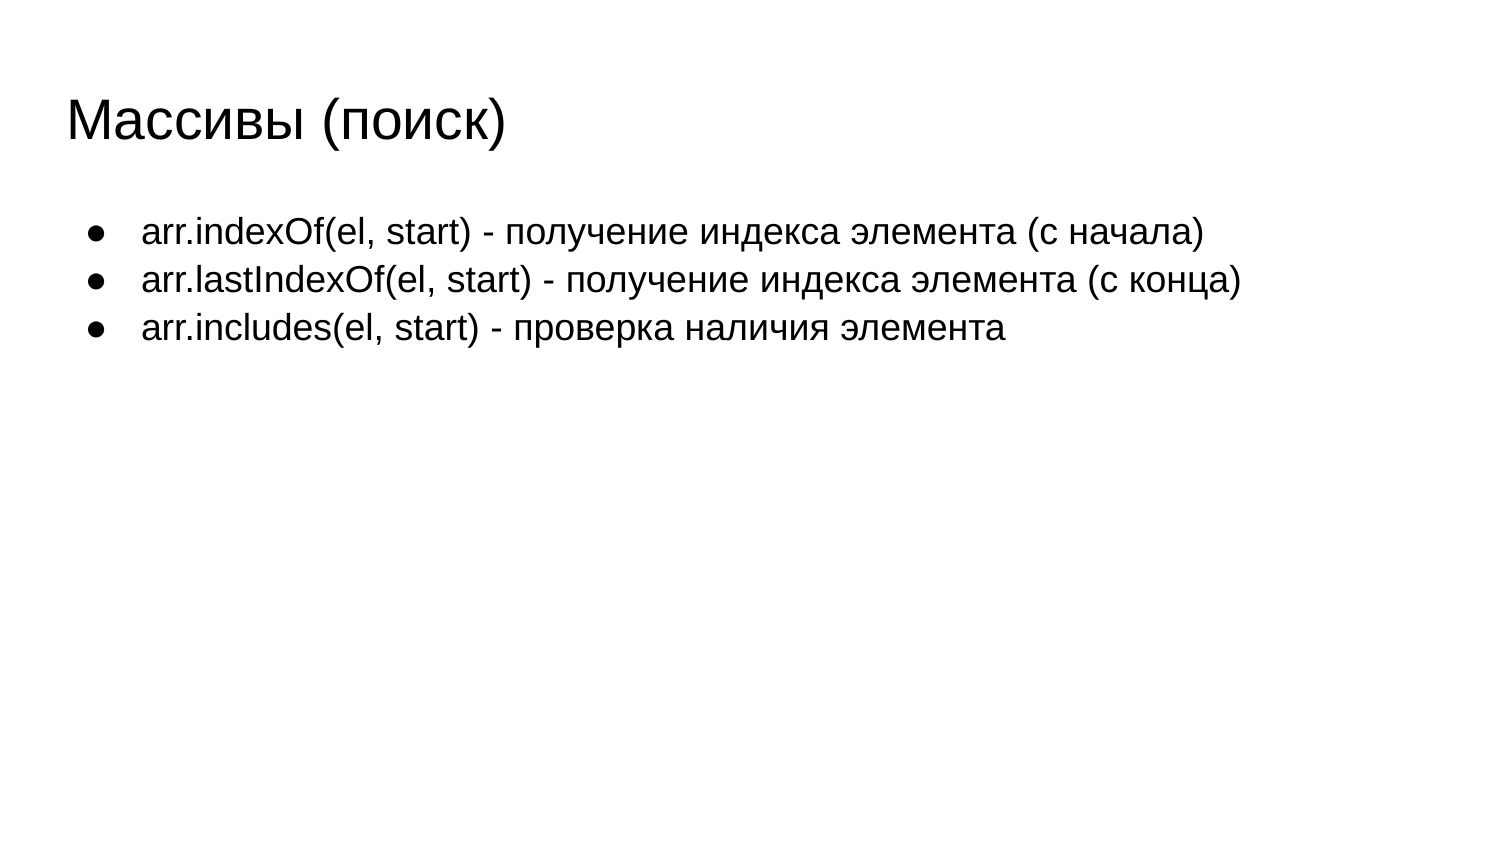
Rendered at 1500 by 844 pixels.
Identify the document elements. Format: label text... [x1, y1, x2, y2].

title Массивы (поиск) [51, 72, 1449, 167]
list arr.indexOf(el, start) - получение индекса элемента (с начала) arr.lastIndexOf(el, start) - получение индекса элемента (с конца) arr.includes(el, start) - проверка наличия элемента [51, 189, 1449, 750]
